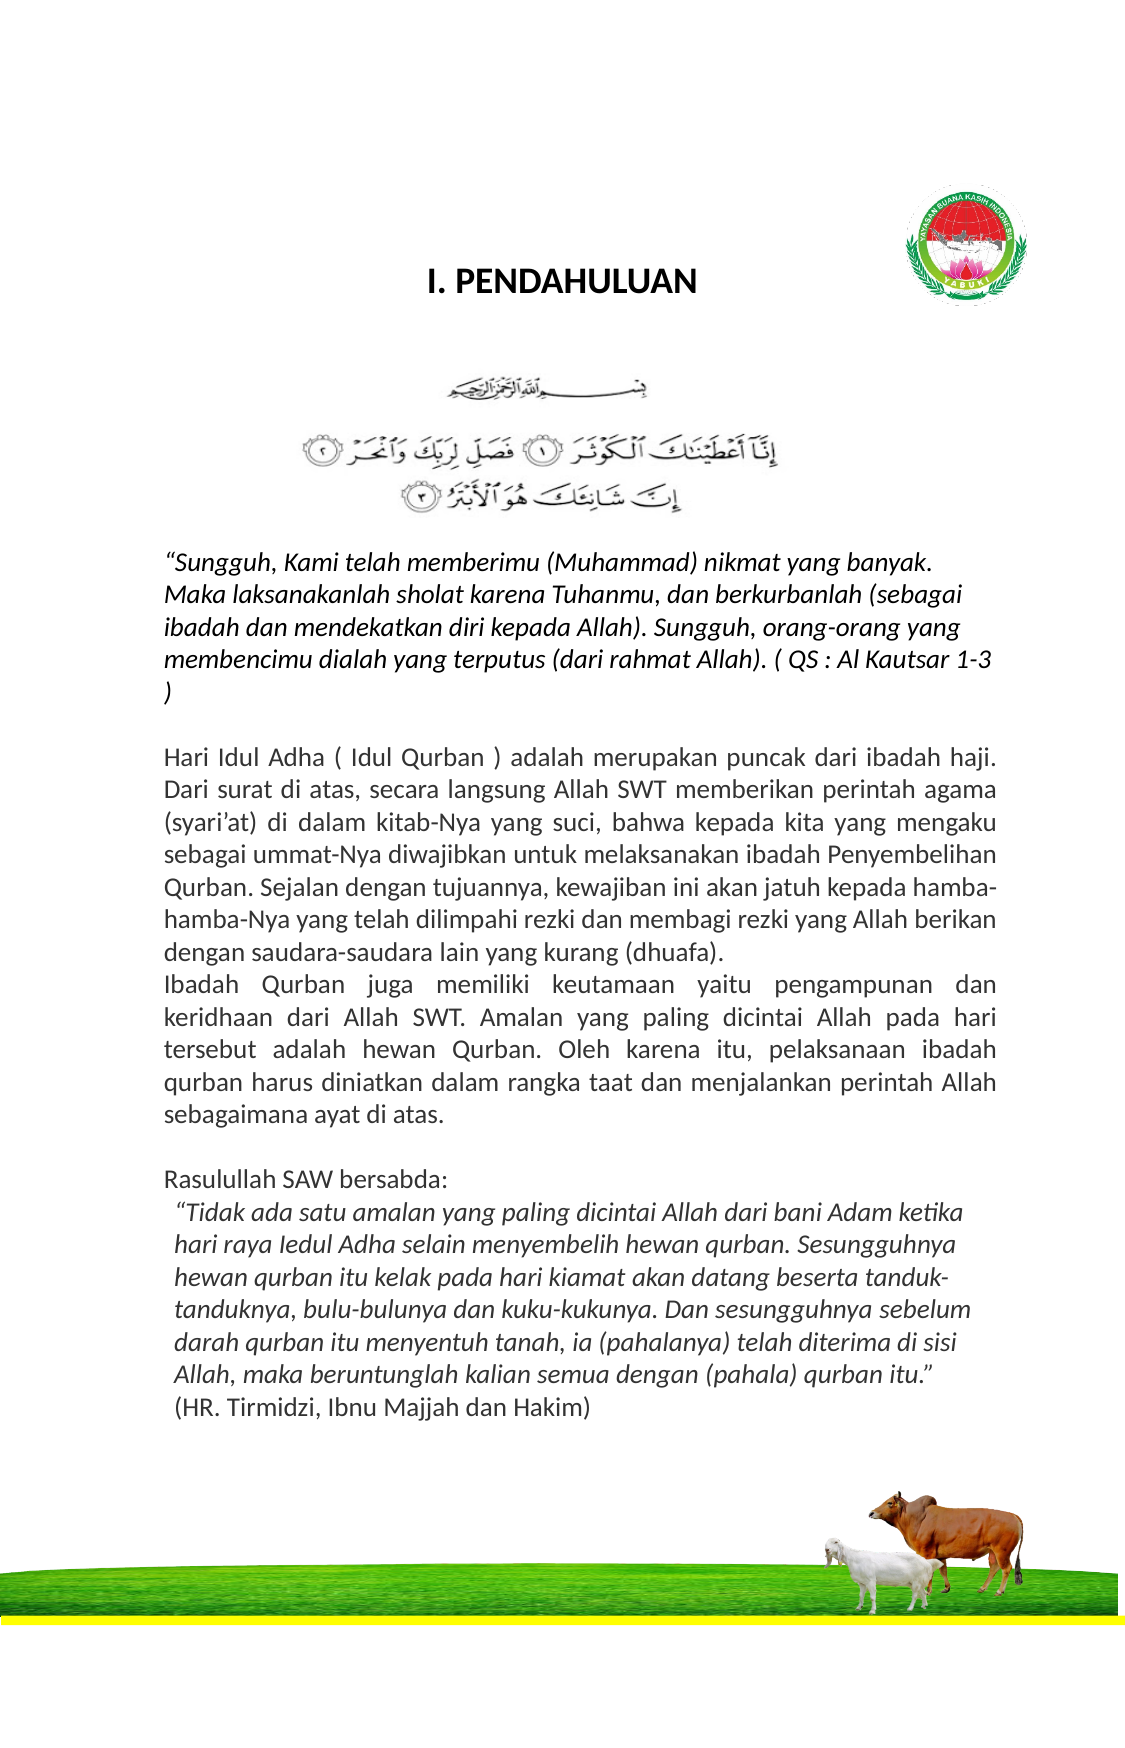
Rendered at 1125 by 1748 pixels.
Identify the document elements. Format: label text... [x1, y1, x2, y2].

picture [287, 365, 792, 521]
picture [791, 1478, 1071, 1622]
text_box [0, 1563, 1125, 1626]
picture [905, 183, 1027, 306]
text_box I. PENDAHULUAN [386, 249, 738, 309]
text_box “Sungguh, Kami telah memberimu (Muhammad) nikmat yang banyak. Maka laksanakanlah sholat karena Tuhanmu, dan berkurbanlah (sebagai ibadah dan mendekatkan diri kepada Allah). Sungguh, orang-orang yang membencimu dialah yang terputus (dari rahmat Allah). ( QS : Al Kautsar 1-3 ) Hari Idul Adha ( Idul Qurban ) adalah merupakan puncak dari ibadah haji. Dari surat di atas, secara langsung Allah SWT memberikan perintah agama (syari’at) di dalam kitab-Nya yang suci, bahwa kepada kita yang mengaku sebagai ummat-Nya diwajibkan untuk melaksanakan ibadah Penyembelihan Qurban. Sejalan dengan tujuannya, kewajiban ini akan jatuh kepada hamba-hamba-Nya yang telah dilimpahi rezki dan membagi rezki yang Allah berikan dengan saudara-saudara lain yang kurang (dhuafa). Ibadah Qurban juga memiliki keutamaan yaitu pengampunan dan keridhaan dari Allah SWT. Amalan yang paling dicintai Allah pada hari tersebut adalah hewan Qurban. Oleh karena itu, pelaksanaan ibadah qurban harus diniatkan dalam rangka taat dan menjalankan perintah Allah sebagaimana ayat di atas. Rasulullah SAW bersabda: “Tidak ada satu amalan yang paling dicintai Allah dari bani Adam ketika hari raya Iedul Adha selain menyembelih hewan qurban. Sesungguhnya hewan qurban itu kelak pada hari kiamat akan datang beserta tanduk-tanduknya, bulu-bulunya dan kuku-kukunya. Dan sesungguhnya sebelum darah qurban itu menyentuh tanah, ia (pahalanya) telah diterima di sisi Allah, maka beruntunglah kalian semua dengan (pahala) qurban itu.” (HR. Tirmidzi, Ibnu Majjah dan Hakim) [148, 536, 1012, 1429]
